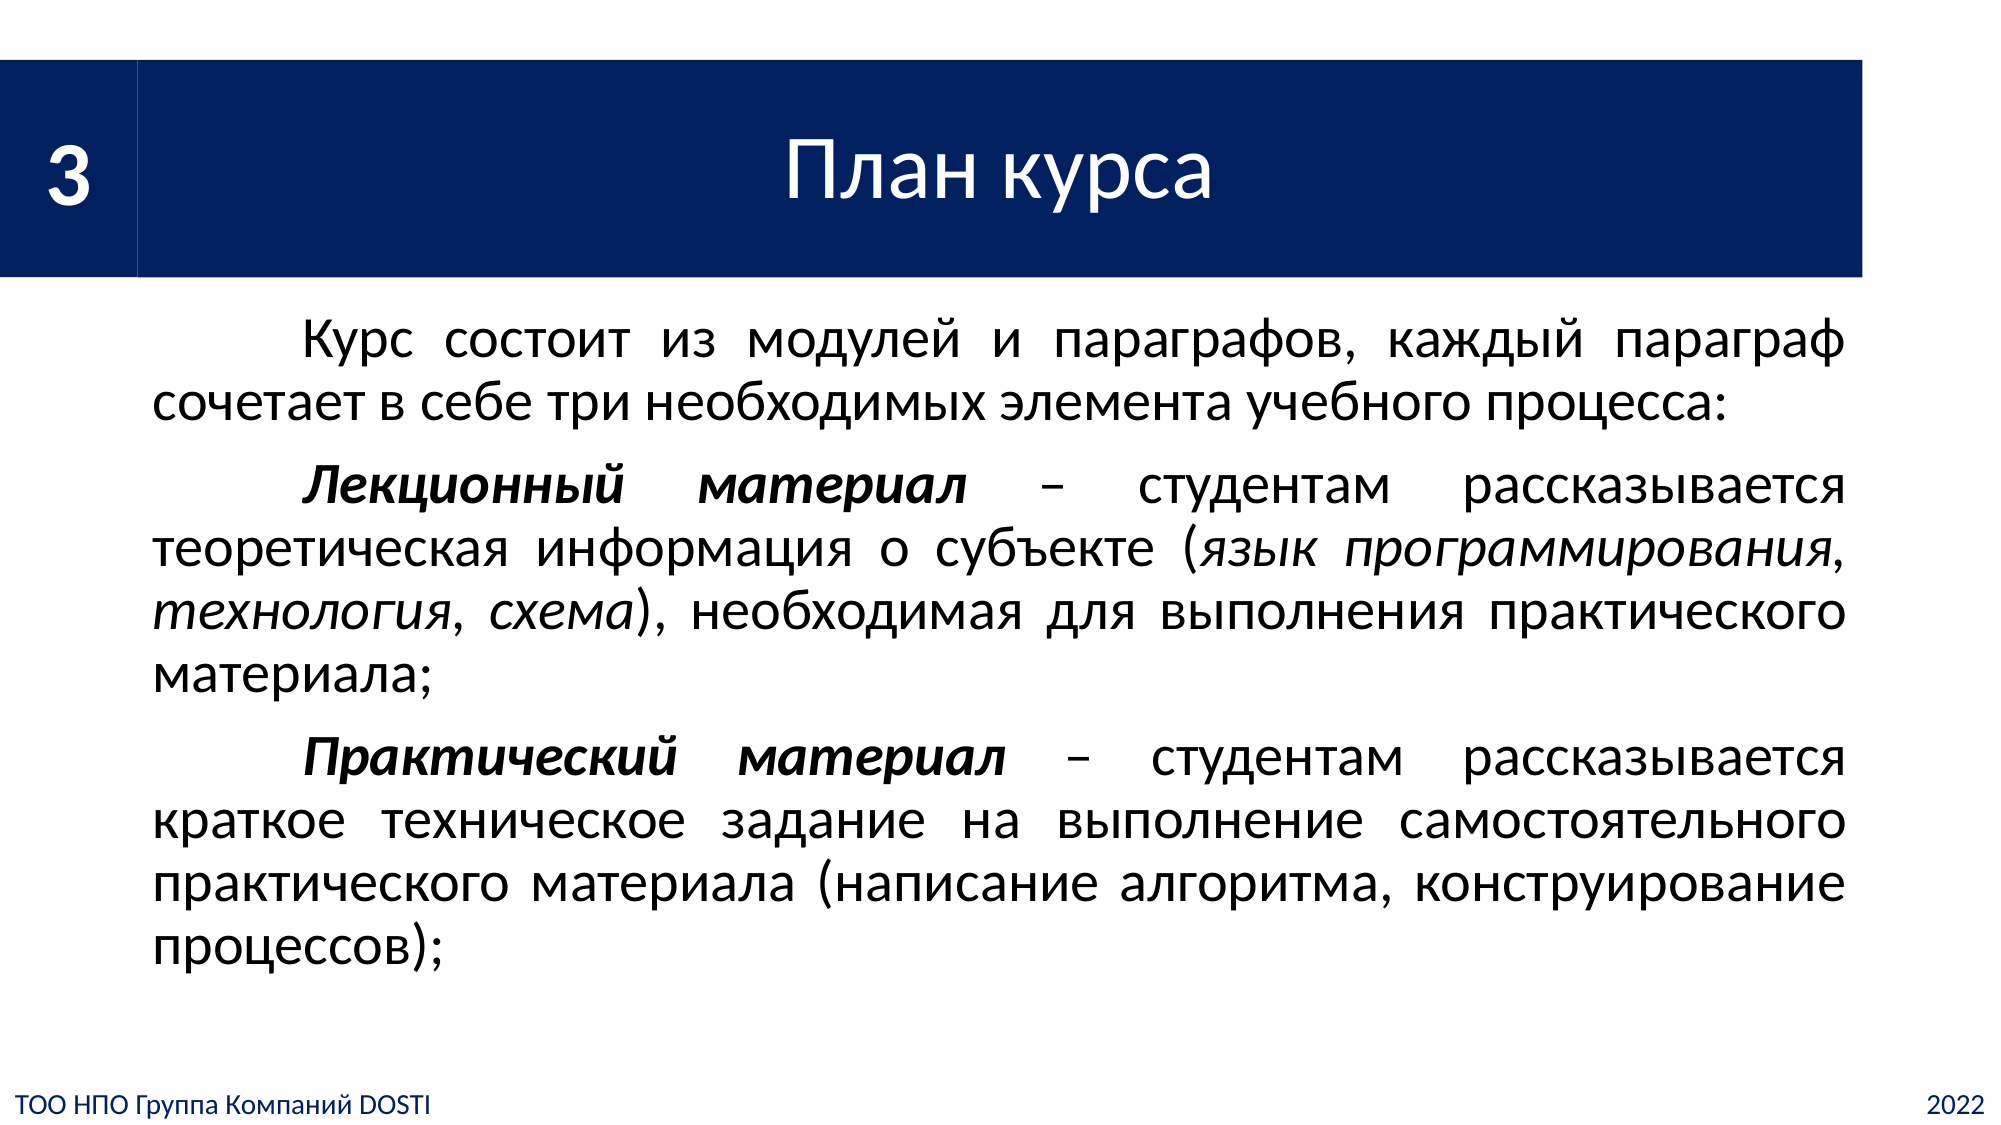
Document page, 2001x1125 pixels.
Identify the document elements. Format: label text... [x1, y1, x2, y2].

text_box 2022 [1408, 1080, 2000, 1125]
list Курс состоит из модулей и параграфов, каждый параграф сочетает в себе три необходимых элемента учебного процесса: Лекционный материал – студентам рассказывается теоретическая информация о субъекте (язык программирования, технология, схема), необходимая для выполнения практического материала; Практический материал – студентам рассказывается краткое техническое задание на выполнение самостоятельного практического материала (написание алгоритма, конструирование процессов); [137, 299, 1863, 1014]
text_box 3 [0, 59, 138, 278]
title План курса [138, 59, 1863, 278]
text_box ТОО НПО Группа Компаний DOSTI [0, 1080, 1408, 1125]
